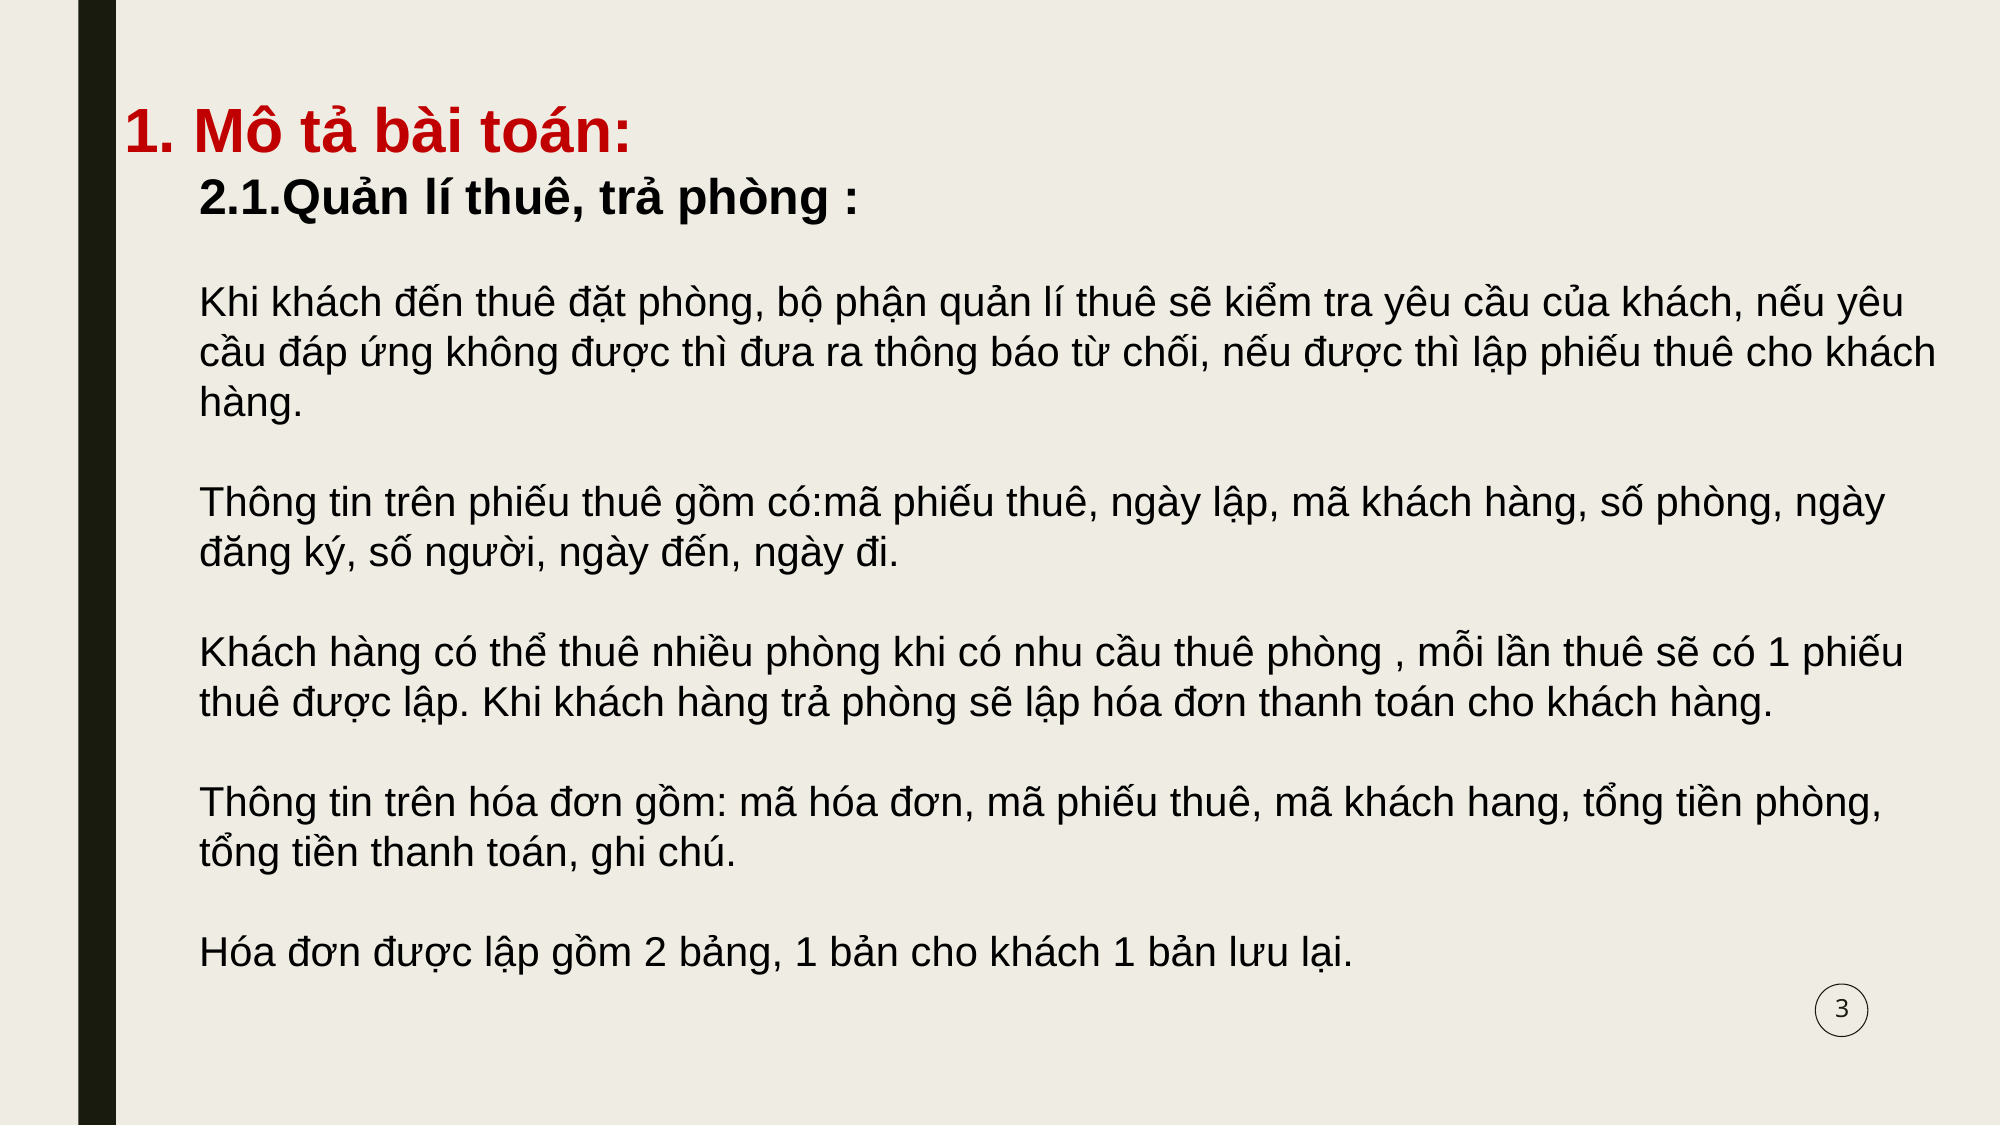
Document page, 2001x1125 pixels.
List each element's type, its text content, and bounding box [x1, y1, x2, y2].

slide_number 3 [1668, 1033, 1865, 1043]
text_box 1. Mô tả bài toán: 2.1.Quản lí thuê, trả phòng : Khi khách đến thuê đặt phòng, bộ phận quản lí thuê sẽ kiểm tra yêu cầu của khách, nếu yêu cầu đáp ứng không được thì đưa ra thông báo từ chối, nếu được thì lập phiếu thuê cho khách hàng. Thông tin trên phiếu thuê gồm có:mã phiếu thuê, ngày lập, mã khách hàng, số phòng, ngày đăng ký, số người, ngày đến, ngày đi. Khách hàng có thể thuê nhiều phòng khi có nhu cầu thuê phòng , mỗi lần thuê sẽ có 1 phiếu thuê được lập. Khi khách hàng trả phòng sẽ lập hóa đơn thanh toán cho khách hàng. Thông tin trên hóa đơn gồm: mã hóa đơn, mã phiếu thuê, mã khách hang, tổng tiền phòng, tổng tiền thanh toán, ghi chú. Hóa đơn được lập gồm 2 bảng, 1 bản cho khách 1 bản lưu lại. [109, 82, 1973, 1033]
